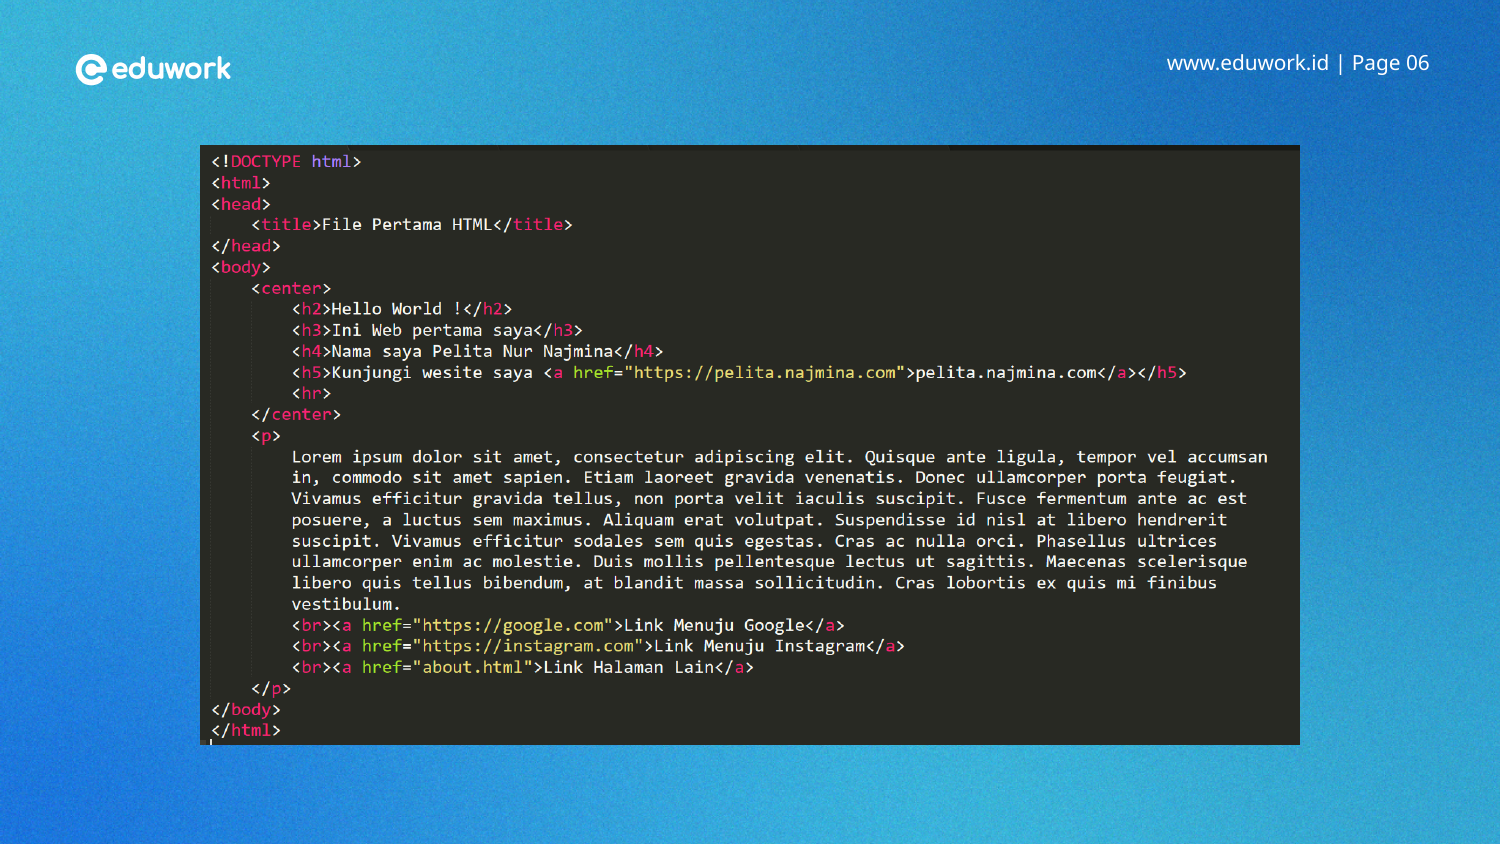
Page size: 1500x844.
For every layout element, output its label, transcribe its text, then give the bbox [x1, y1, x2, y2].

text_box www.eduwork.id | Page 06 [1134, 37, 1445, 88]
picture [0, 0, 1500, 844]
